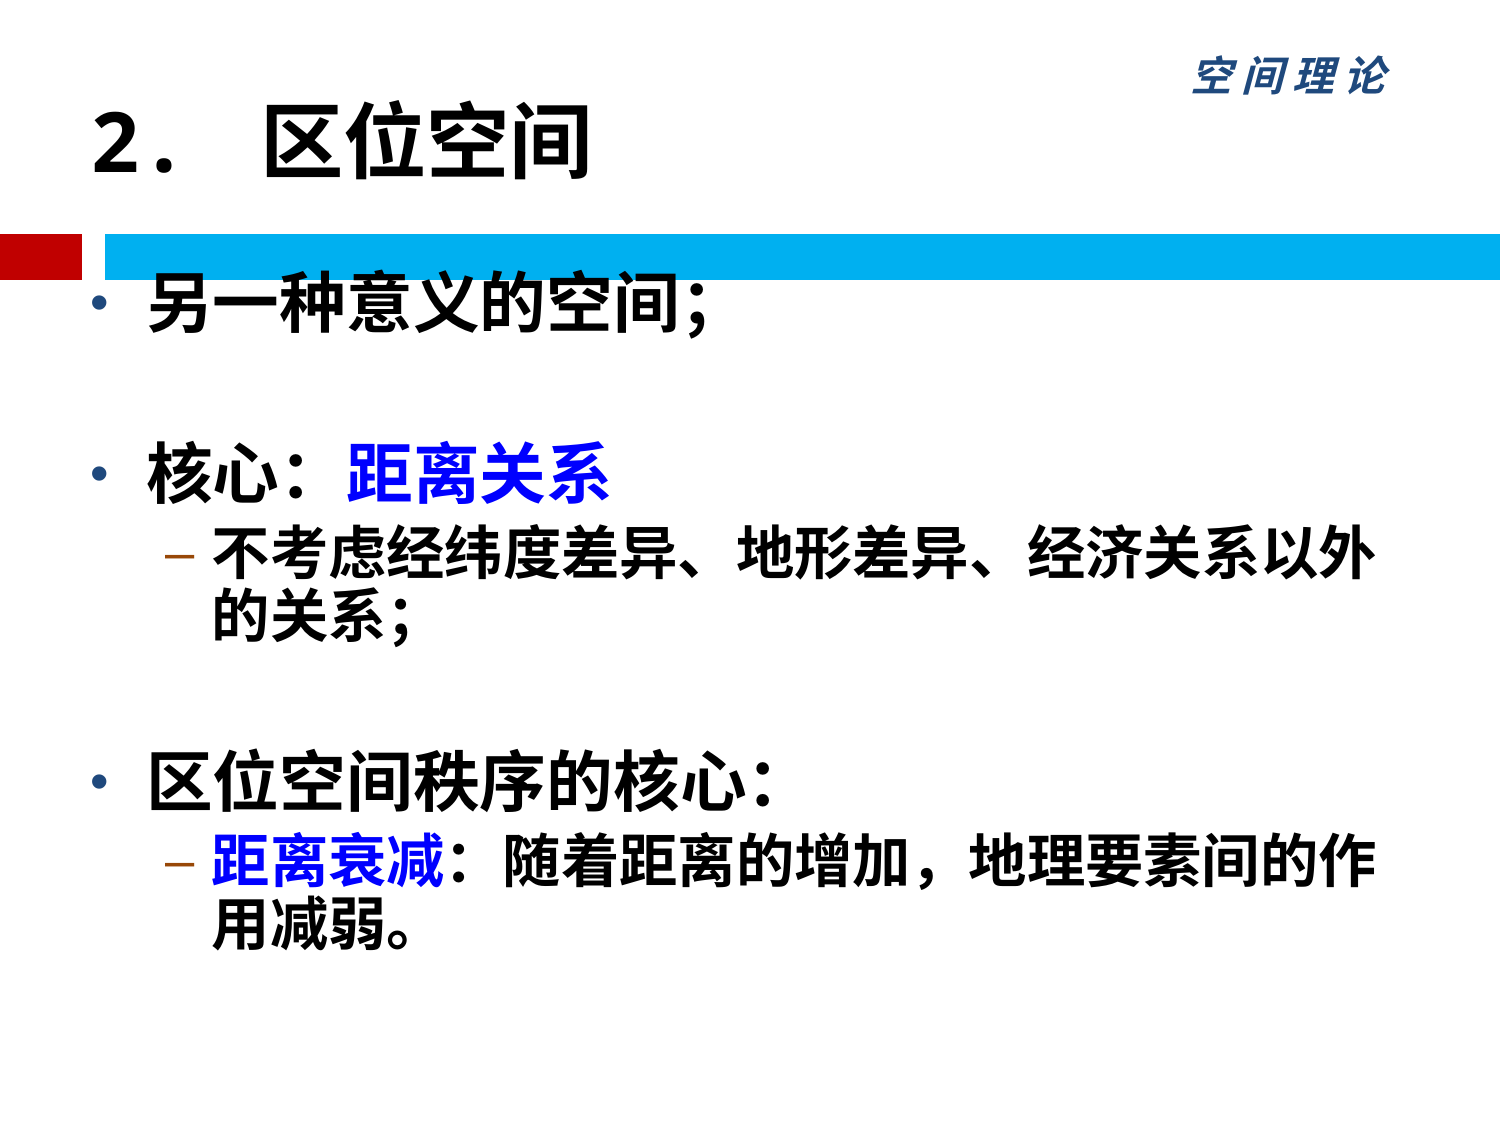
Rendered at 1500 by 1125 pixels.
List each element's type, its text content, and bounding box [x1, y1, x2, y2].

text_box 空 间 理 论 [1175, 42, 1439, 108]
list 另一种意义的空间； 核心：距离关系 不考虑经纬度差异、地形差异、经济关系以外的关系； 区位空间秩序的核心： 距离衰减：随着距离的增加，地理要素间的作用减弱。 [74, 262, 1426, 1006]
title 2. 区位空间 [74, 44, 1426, 233]
